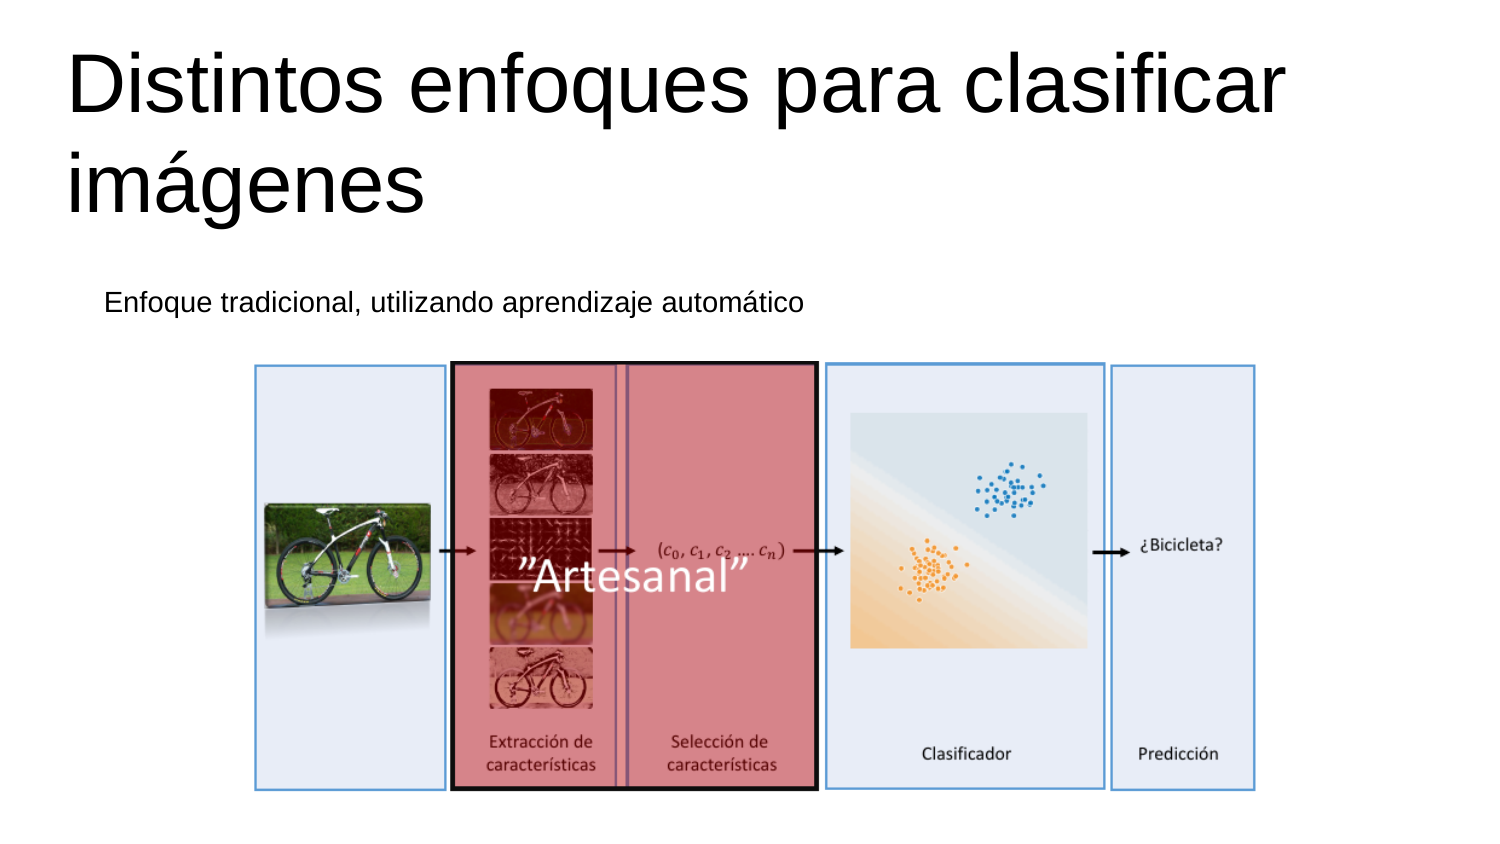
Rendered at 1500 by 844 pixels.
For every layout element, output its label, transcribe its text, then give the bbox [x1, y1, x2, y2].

title Distintos enfoques para clasificar imágenes [51, 122, 1449, 245]
text_box Enfoque tradicional, utilizando aprendizaje automático [88, 268, 1334, 362]
picture [252, 361, 1258, 797]
